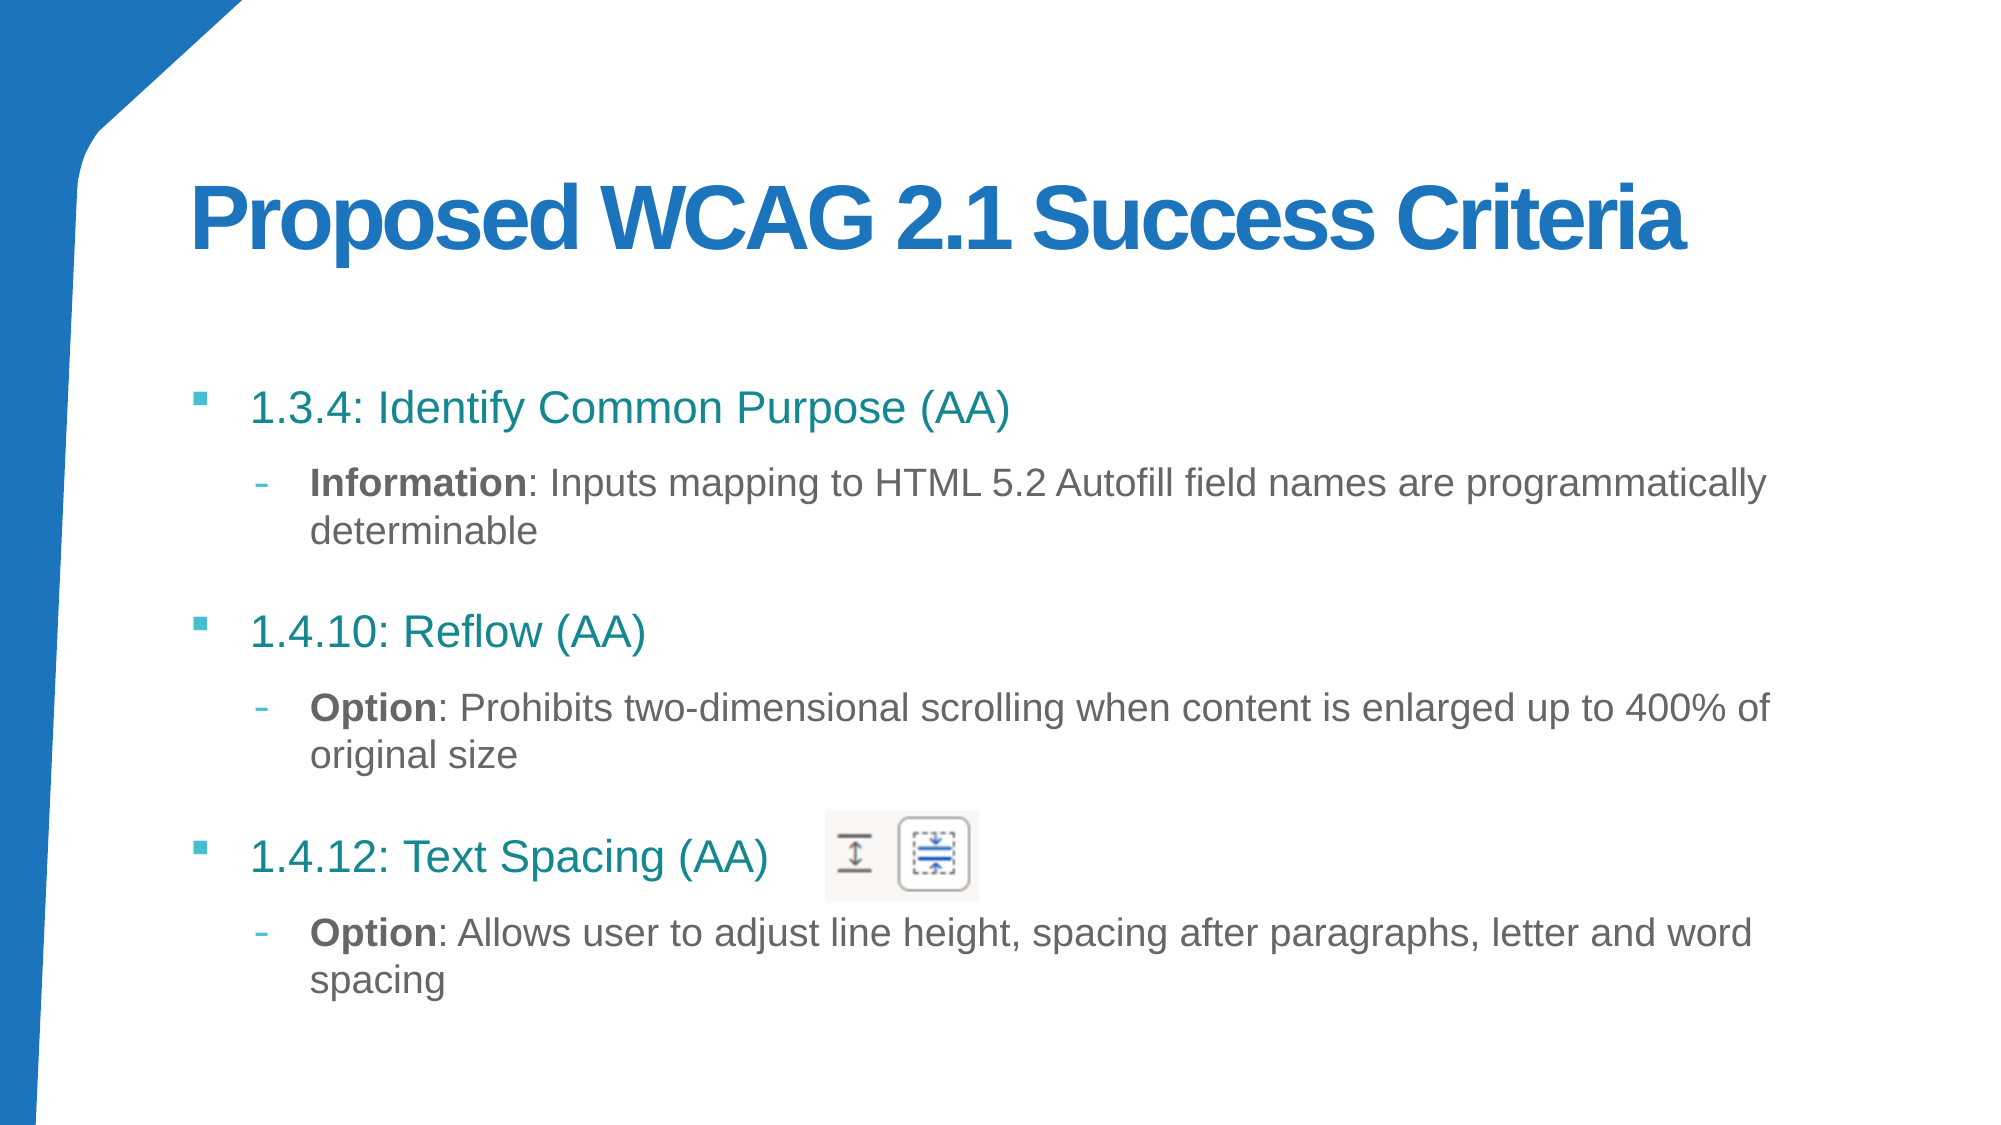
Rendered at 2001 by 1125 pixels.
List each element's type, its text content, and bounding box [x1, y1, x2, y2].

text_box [825, 810, 980, 901]
title Proposed WCAG 2.1 Success Criteria [174, 59, 1825, 278]
list 1.3.4: Identify Common Purpose (AA) Information: Inputs mapping to HTML 5.2 Autofill field names are programmatically determinable 1.4.10: Reflow (AA) Option: Prohibits two-dimensional scrolling when content is enlarged up to 400% of original size 1.4.12: Text Spacing (AA) Option: Allows user to adjust line height, spacing after paragraphs, letter and word spacing [174, 369, 1825, 1049]
